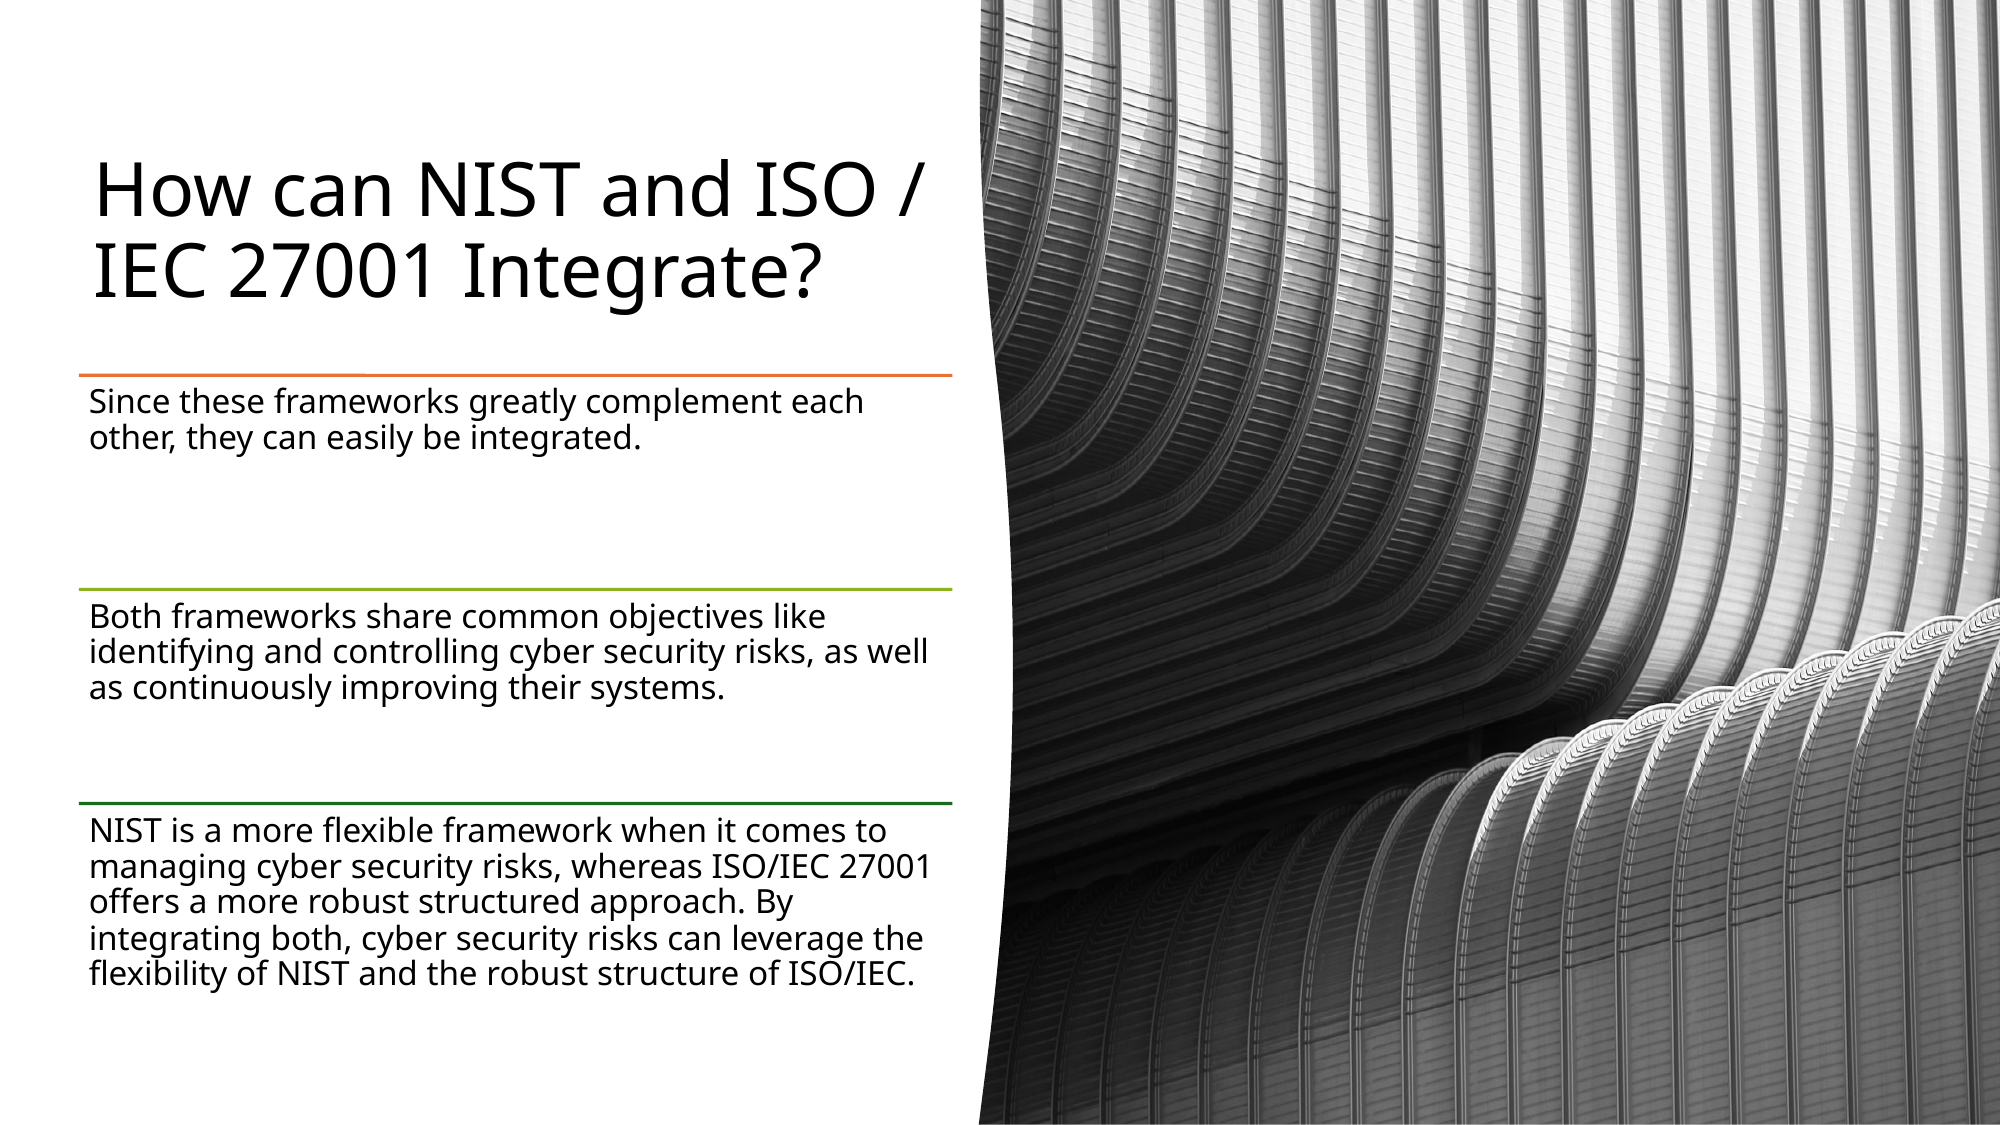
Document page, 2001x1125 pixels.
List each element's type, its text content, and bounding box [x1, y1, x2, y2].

picture [978, 0, 2000, 1125]
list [78, 374, 953, 1019]
title How can NIST and ISO / IEC 27001 Integrate? [78, 53, 953, 322]
